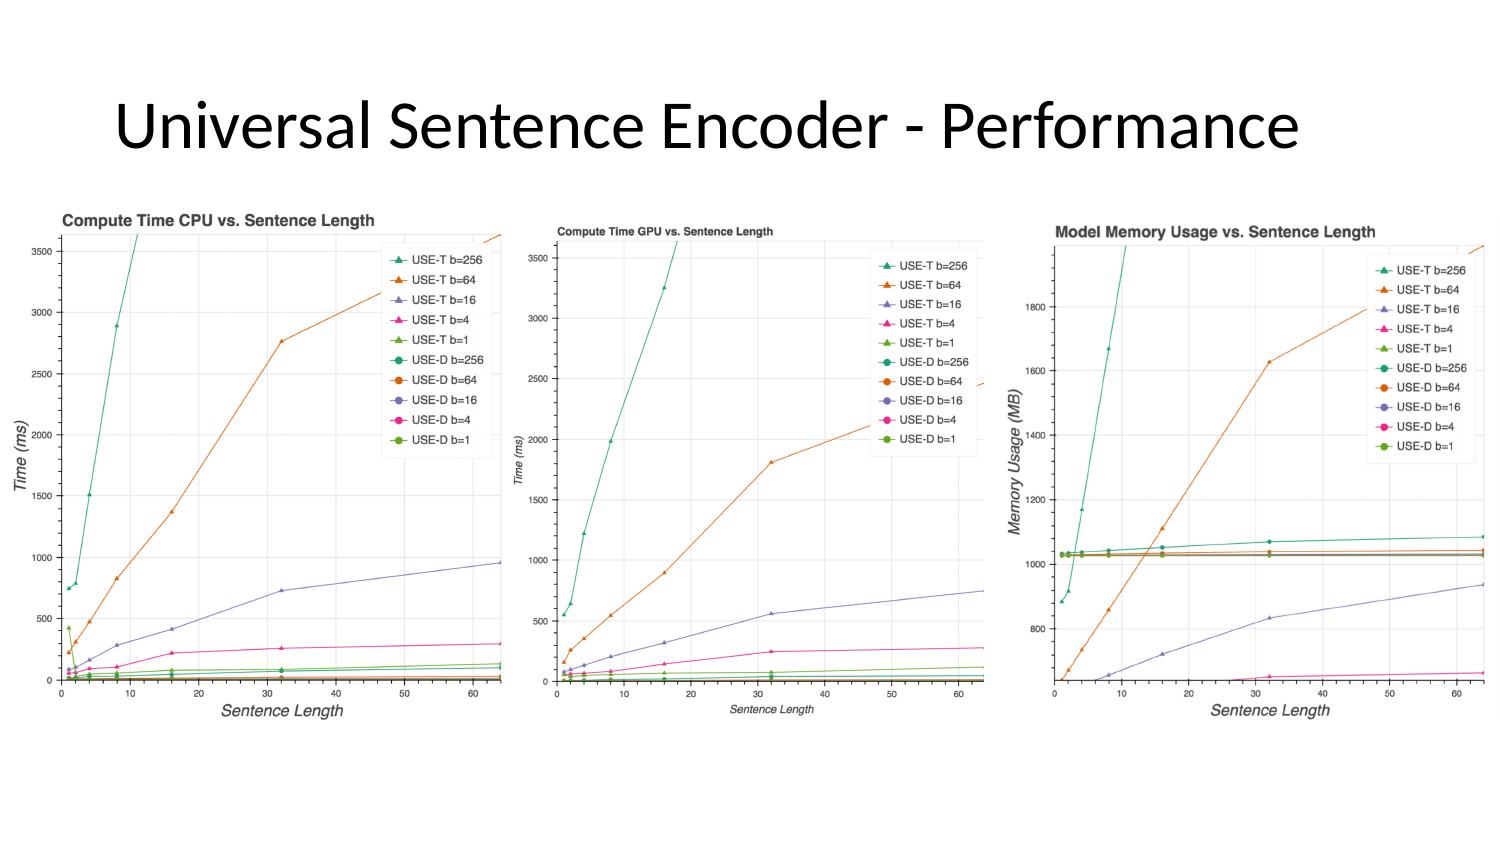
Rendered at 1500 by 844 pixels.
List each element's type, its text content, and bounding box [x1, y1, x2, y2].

title Universal Sentence Encoder - Performance [103, 44, 1397, 208]
picture [0, 207, 1500, 725]
